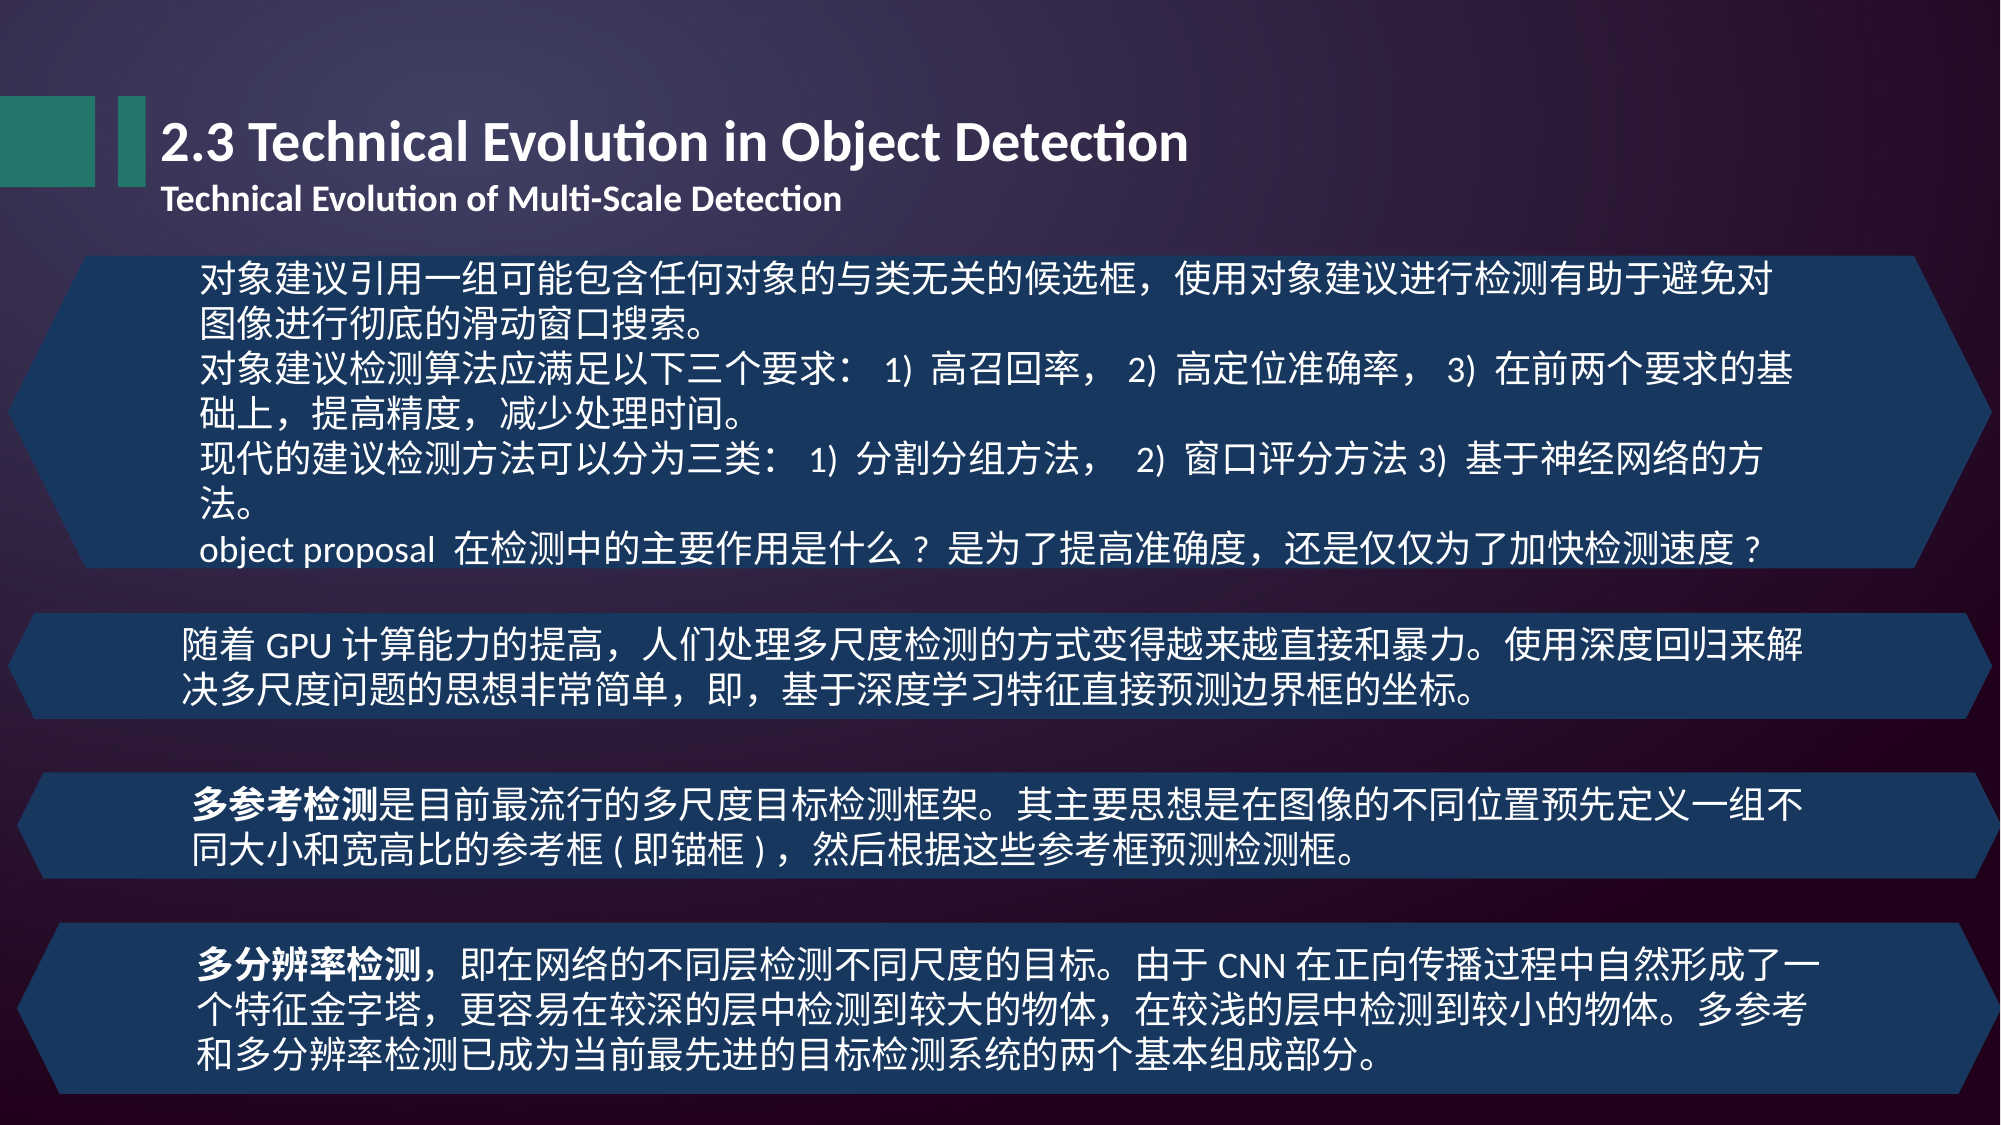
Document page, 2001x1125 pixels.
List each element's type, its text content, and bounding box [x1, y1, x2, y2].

text_box 对象建议引用一组可能包含任何对象的与类无关的候选框，使用对象建议进行检测有助于避免对图像进行彻底的滑动窗口搜索。 对象建议检测算法应满足以下三个要求：1) 高召回率，2) 高定位准确率，3) 在前两个要求的基础上，提高精度，减少处理时间。 现代的建议检测方法可以分为三类：1) 分割分组方法， 2) 窗口评分方法3) 基于神经网络的方法。 object proposal 在检测中的主要作用是什么? 是为了提高准确度，还是仅仅为了加快检测速度? [5, 253, 1995, 571]
text_box 多参考检测是目前最流行的多尺度目标检测框架。其主要思想是在图像的不同位置预先定义一组不同大小和宽高比的参考框(即锚框)，然后根据这些参考框预测检测框。 [15, 770, 2000, 881]
text_box [0, 94, 97, 189]
text_box 2.3 Technical Evolution in Object Detection Technical Evolution of Multi-Scale Detection [145, 96, 1329, 253]
text_box 随着GPU计算能力的提高，人们处理多尺度检测的方式变得越来越直接和暴力。使用深度回归来解决多尺度问题的思想非常简单，即，基于深度学习特征直接预测边界框的坐标。 [5, 610, 1995, 722]
text_box 多分辨率检测，即在网络的不同层检测不同尺度的目标。由于CNN在正向传播过程中自然形成了一个特征金字塔，更容易在较深的层中检测到较大的物体，在较浅的层中检测到较小的物体。多参考和多分辨率检测已成为当前最先进的目标检测系统的两个基本组成部分。 [15, 920, 2000, 1097]
picture [0, 0, 2001, 1125]
text_box [116, 94, 148, 189]
